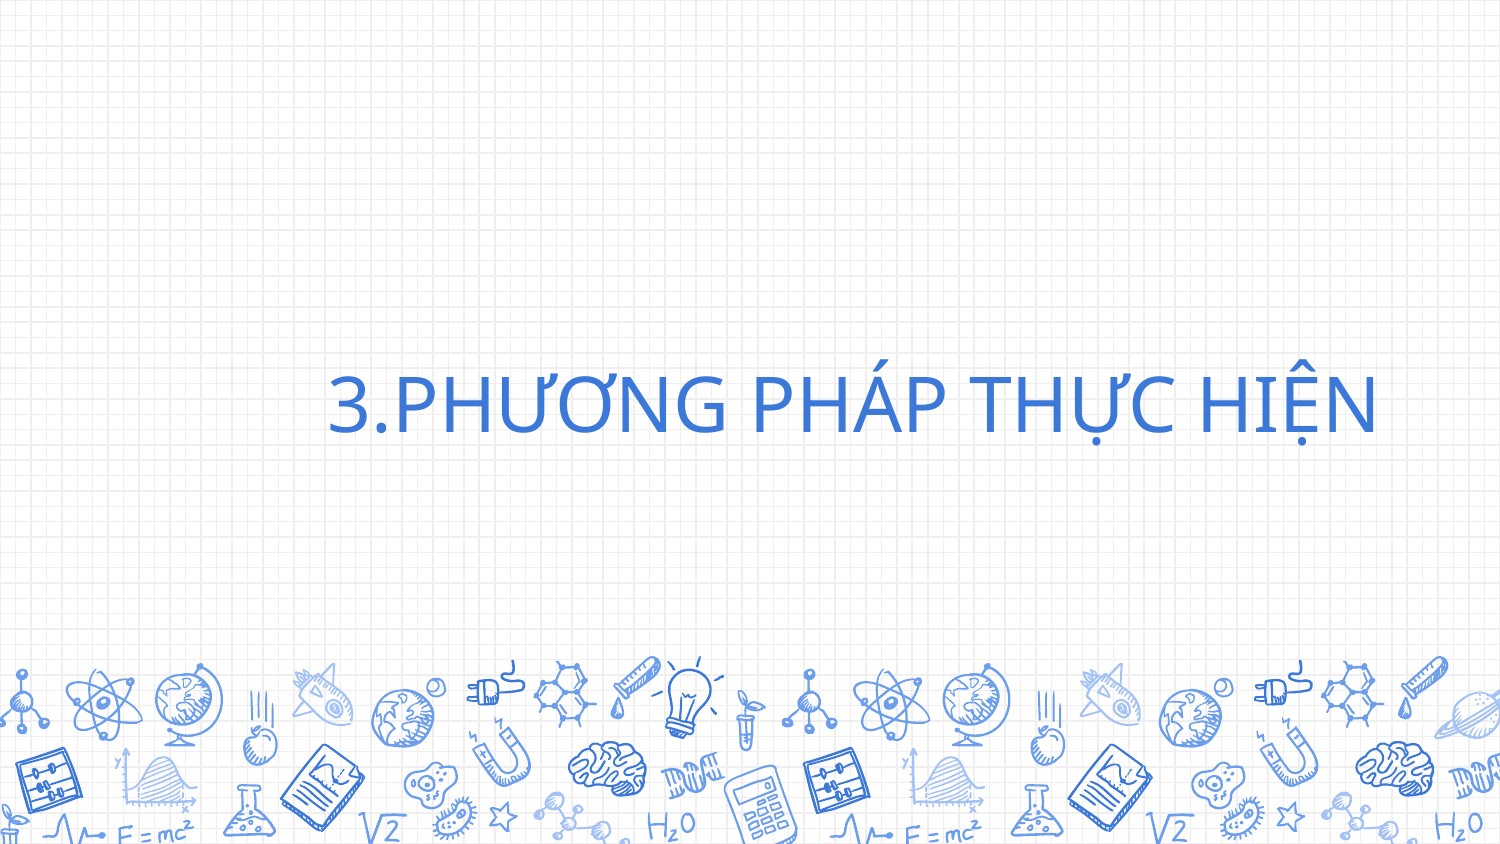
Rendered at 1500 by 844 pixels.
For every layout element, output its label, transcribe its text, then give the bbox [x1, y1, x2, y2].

title 3.PHƯƠNG PHÁP THỰC HIỆN [172, 272, 1397, 463]
